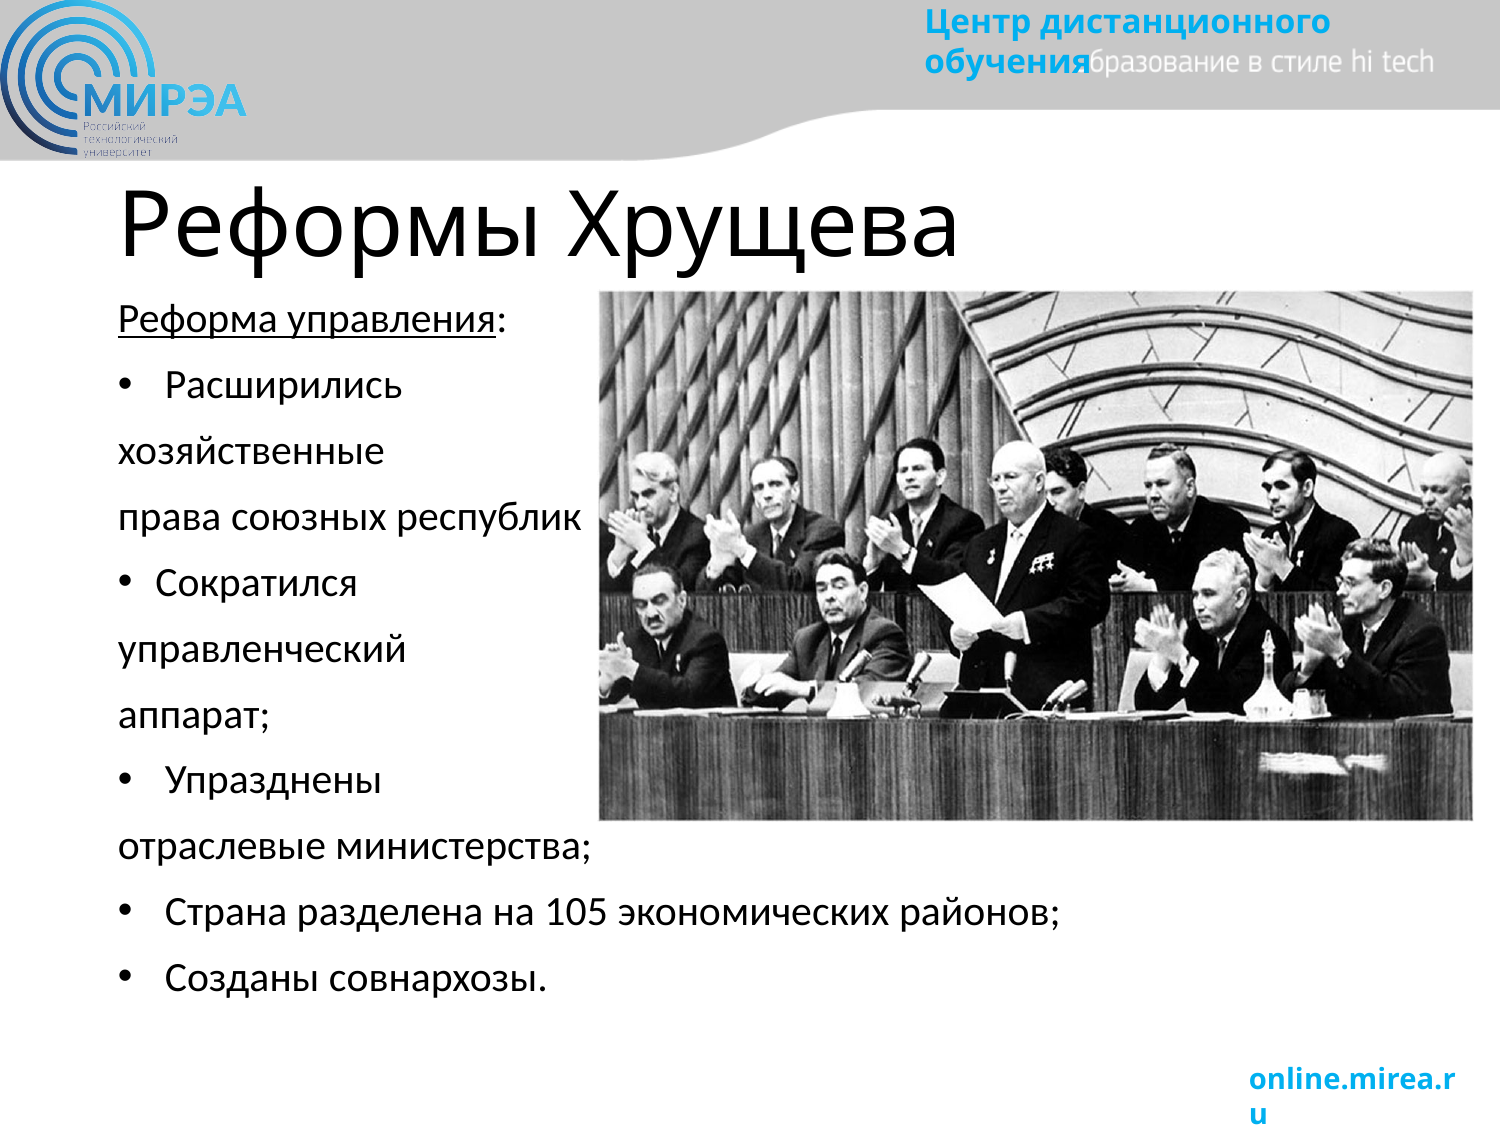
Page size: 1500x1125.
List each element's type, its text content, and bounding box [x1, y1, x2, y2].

title Реформы Хрущева [103, 169, 1397, 289]
picture [0, 0, 247, 159]
list Реформа управления: Расширились хозяйственные права союзных республик Сократился управленческий аппарат; Упразднены отраслевые министерства; Страна разделена на 105 экономических районов; Созданы совнархозы. [103, 289, 1397, 1014]
picture [597, 289, 1474, 822]
